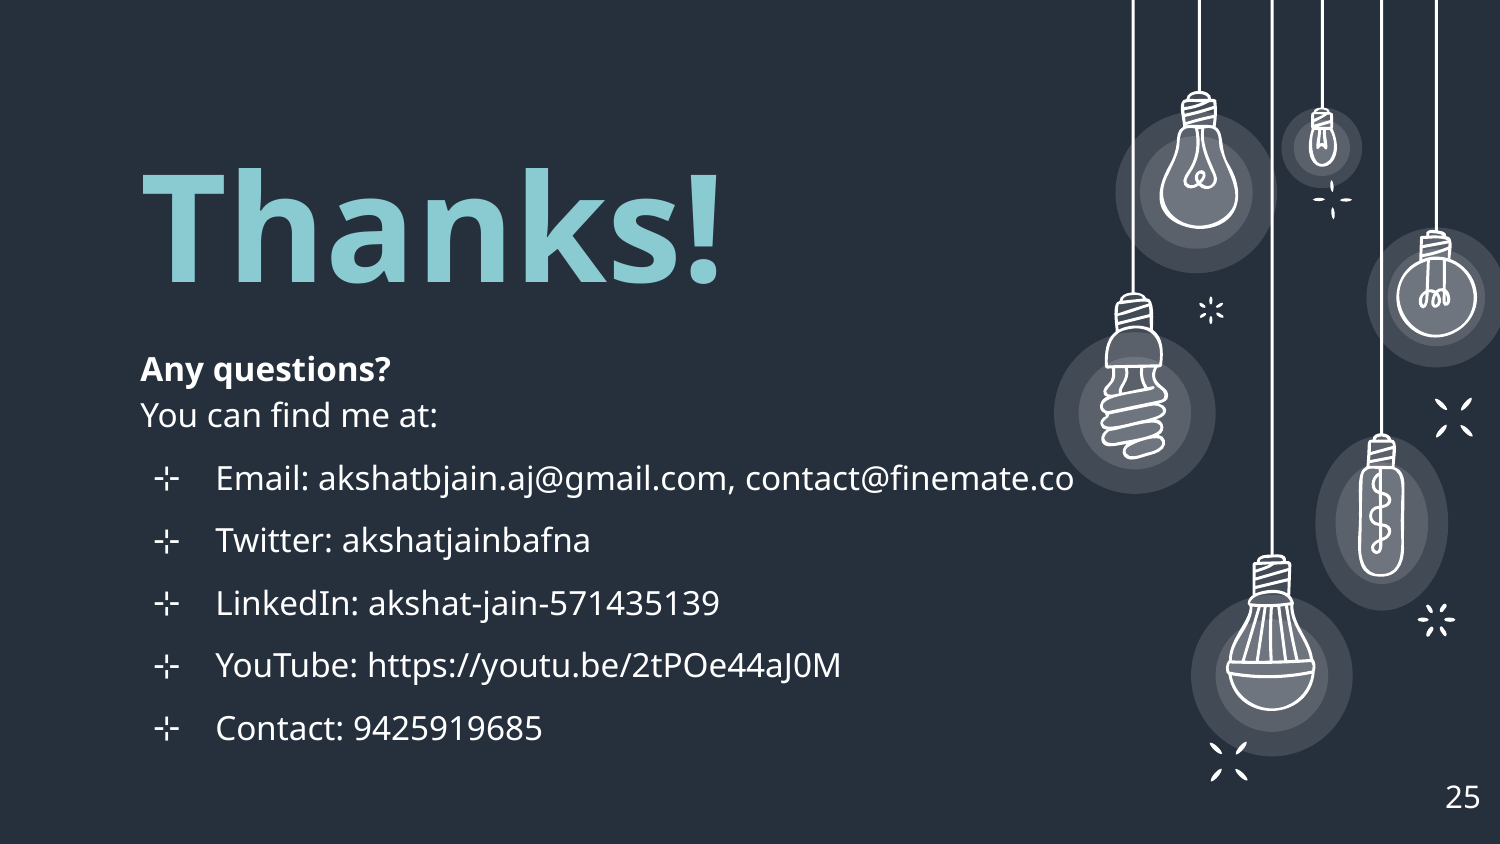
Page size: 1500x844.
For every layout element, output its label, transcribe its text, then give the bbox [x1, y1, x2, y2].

slide_number 25 [1426, 766, 1482, 832]
title Thanks! [140, 124, 911, 315]
list Any questions? You can find me at: Email: akshatbjain.aj@gmail.com, contact@finemate.co Twitter: akshatjainbafna LinkedIn: akshat-jain-571435139 YouTube: https://youtu.be/2tPOe44aJ0M Contact: 9425919685 [140, 342, 1130, 799]
